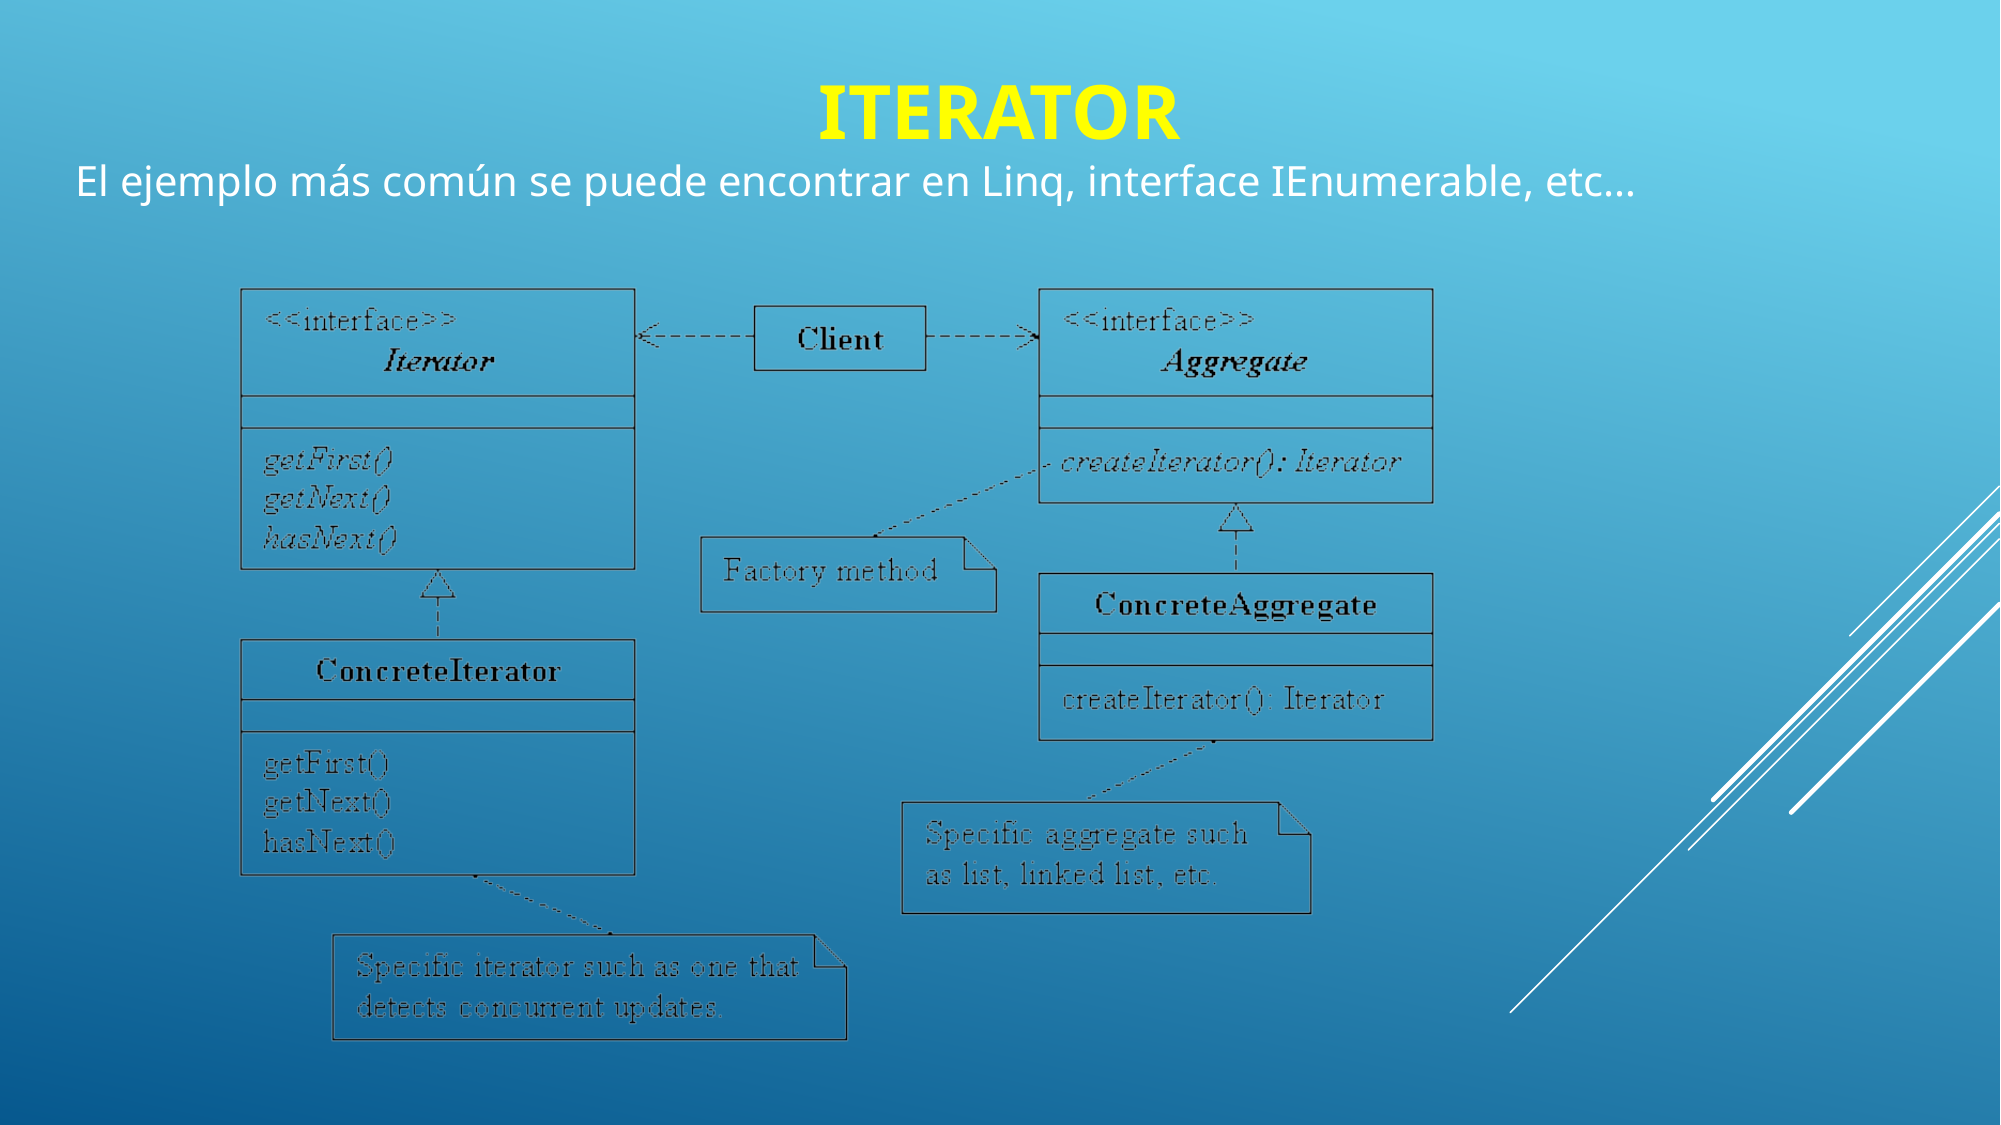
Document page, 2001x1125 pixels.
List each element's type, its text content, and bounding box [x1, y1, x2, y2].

picture [232, 280, 1443, 1053]
list El ejemplo más común se puede encontrar en Linq, interface IEnumerable, etc… [60, 162, 1950, 1069]
text_box ITERATOR [0, 0, 2000, 162]
